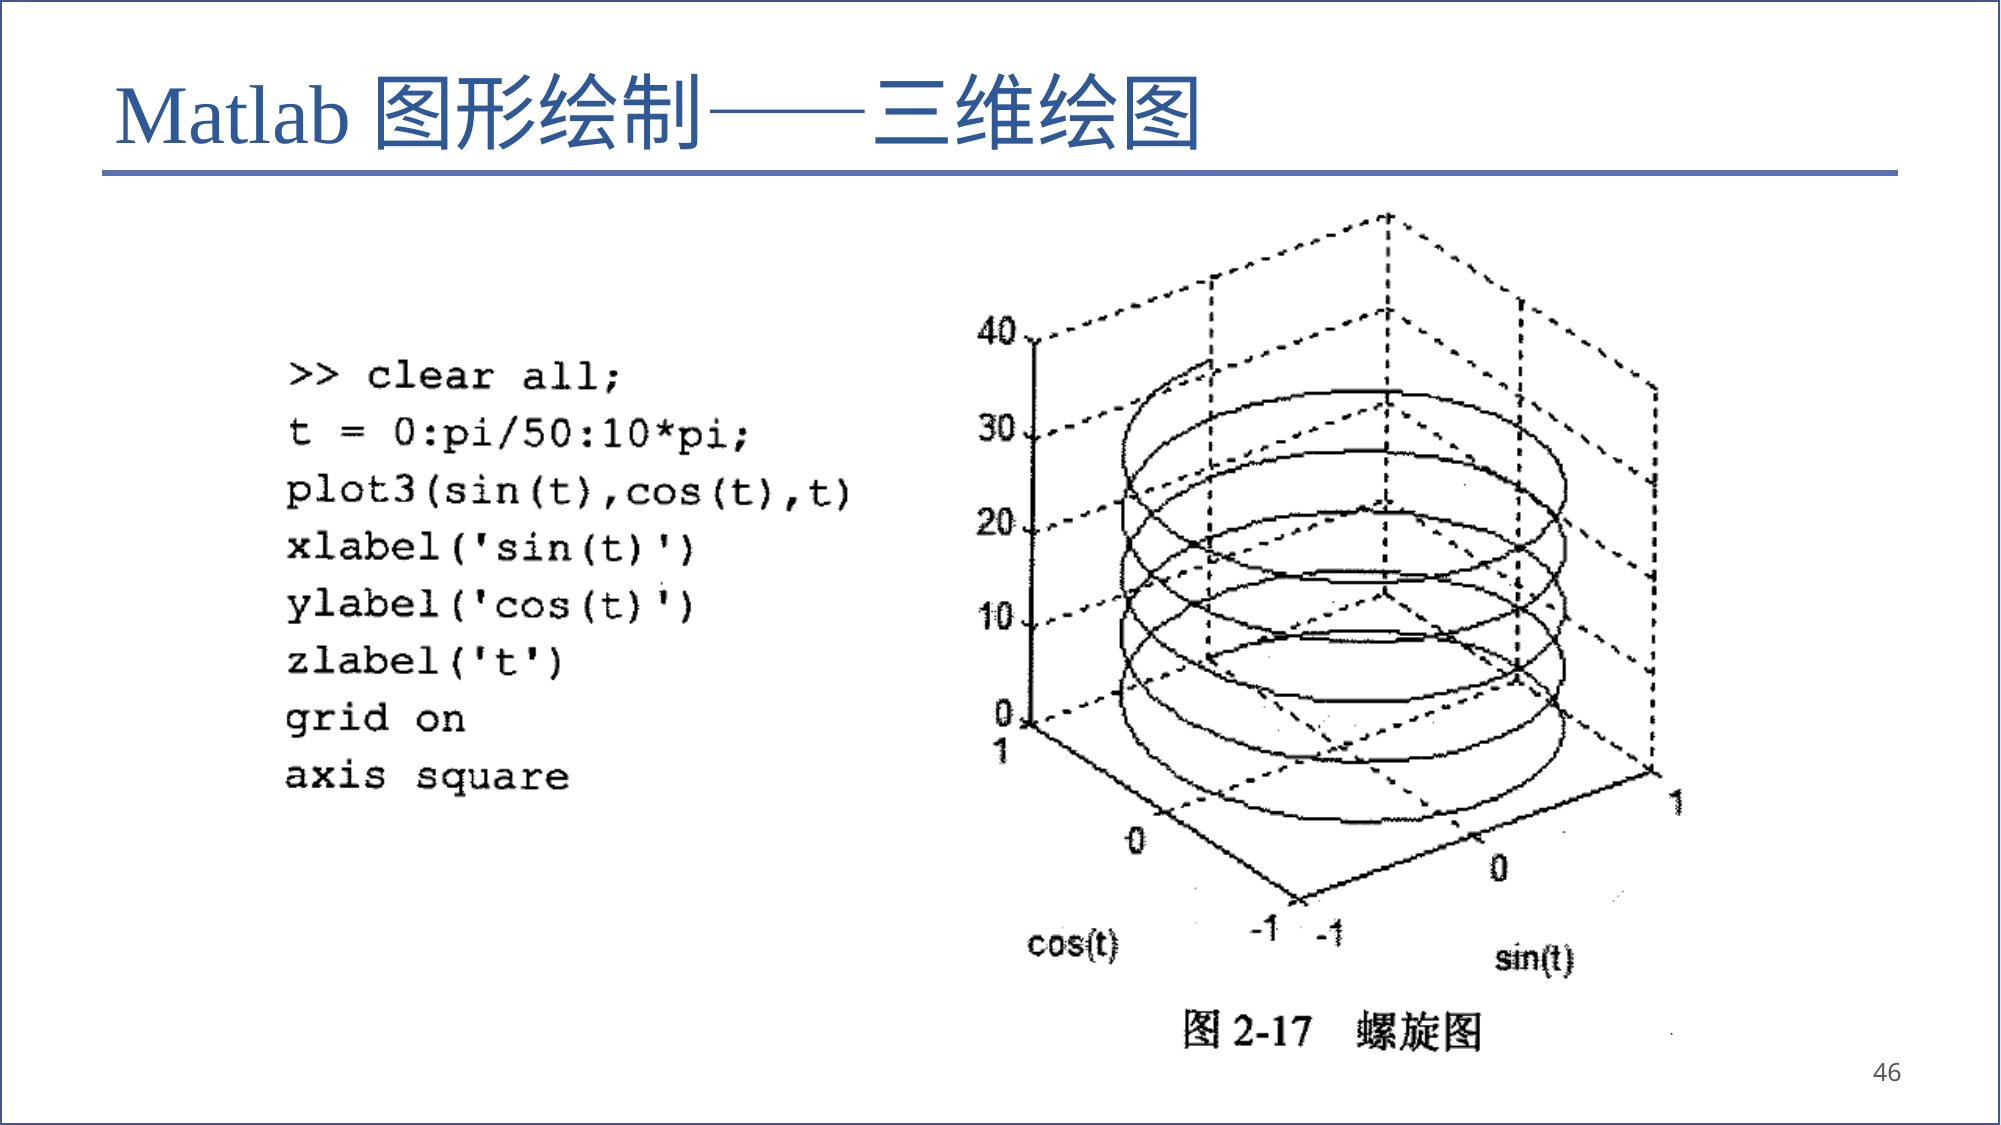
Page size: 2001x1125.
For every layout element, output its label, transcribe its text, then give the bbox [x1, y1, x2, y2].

slide_number 46 [1868, 1042, 1992, 1103]
picture [940, 184, 1696, 1085]
title Matlab图形绘制——三维绘图 [99, 0, 1900, 169]
picture [267, 337, 871, 825]
